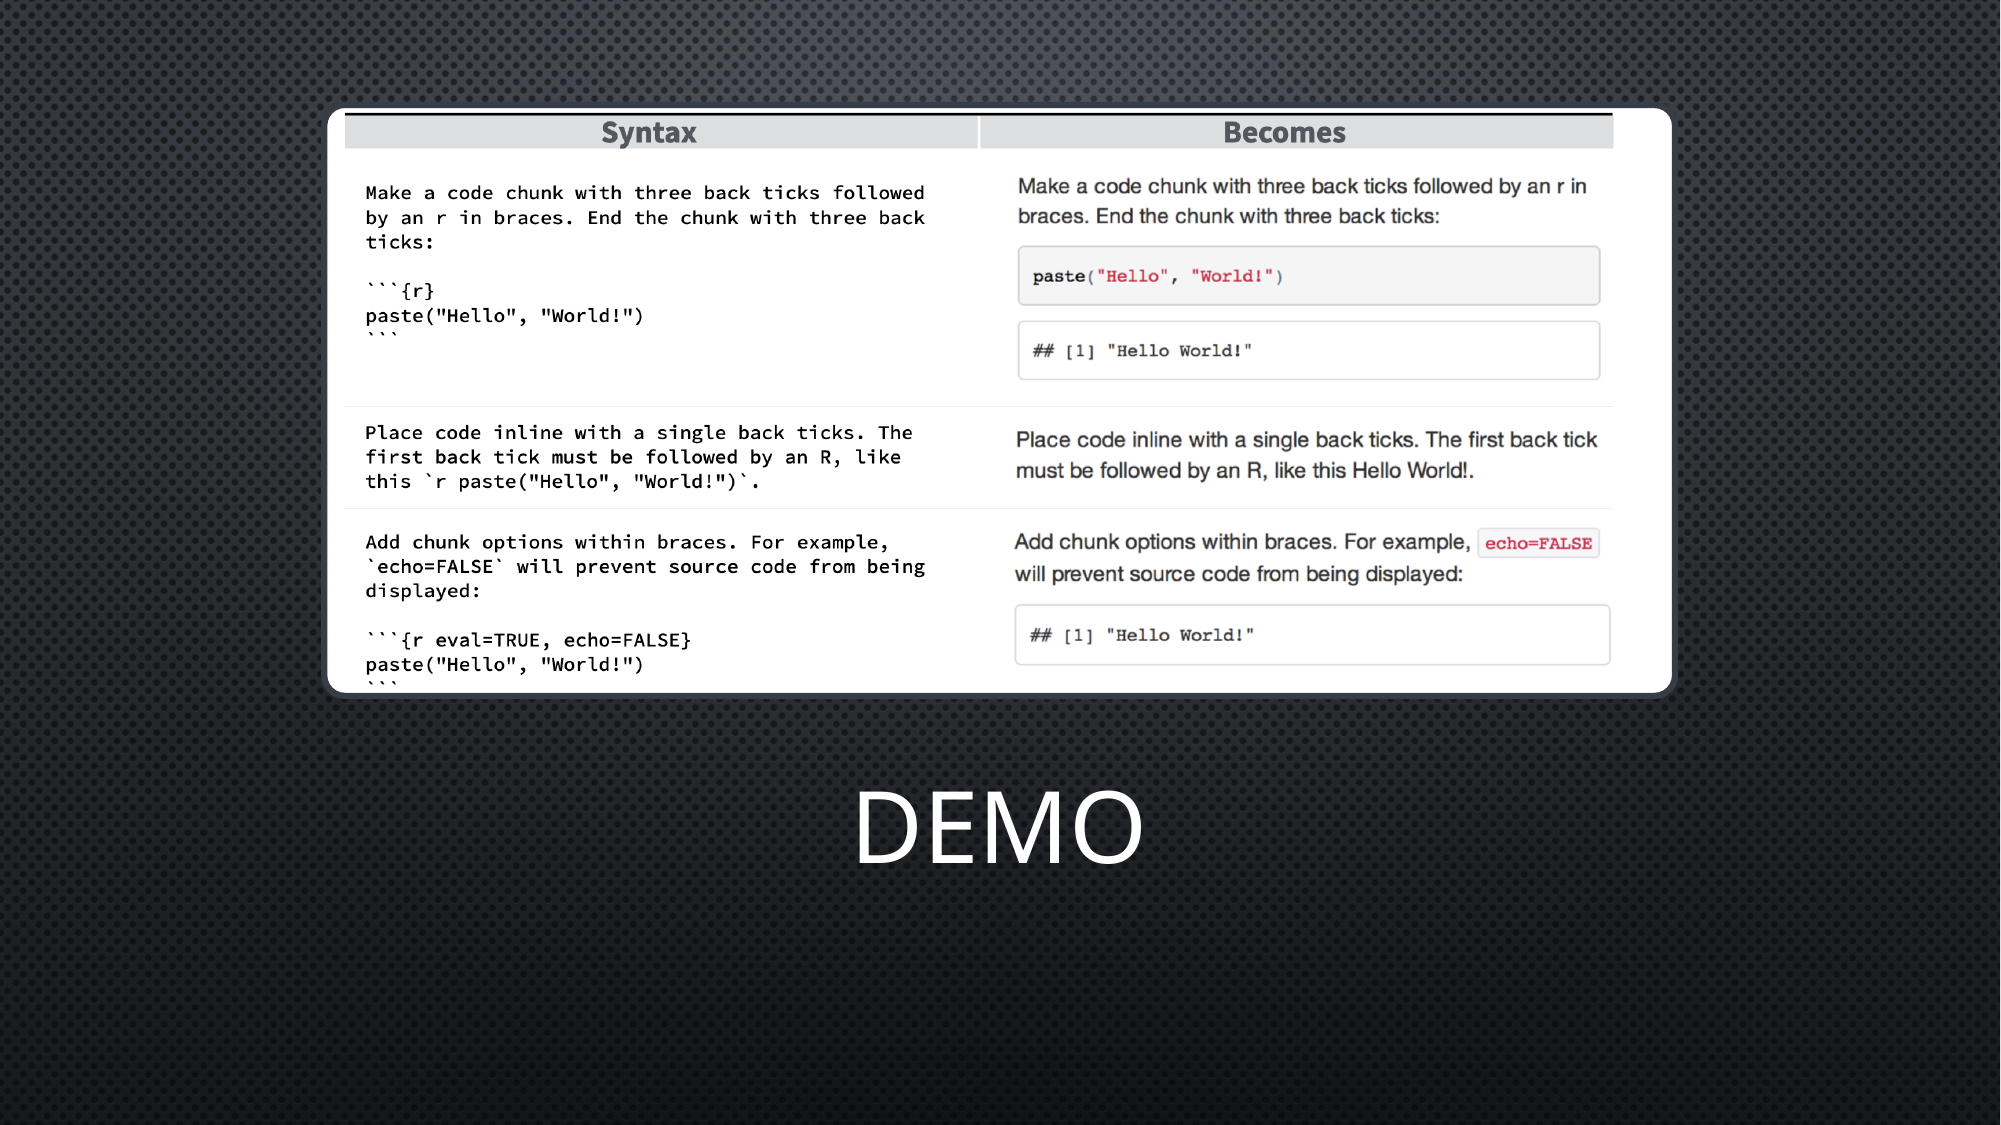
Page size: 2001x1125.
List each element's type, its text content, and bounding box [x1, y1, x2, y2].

picture [323, 104, 1676, 697]
title DEMO [287, 715, 1711, 891]
